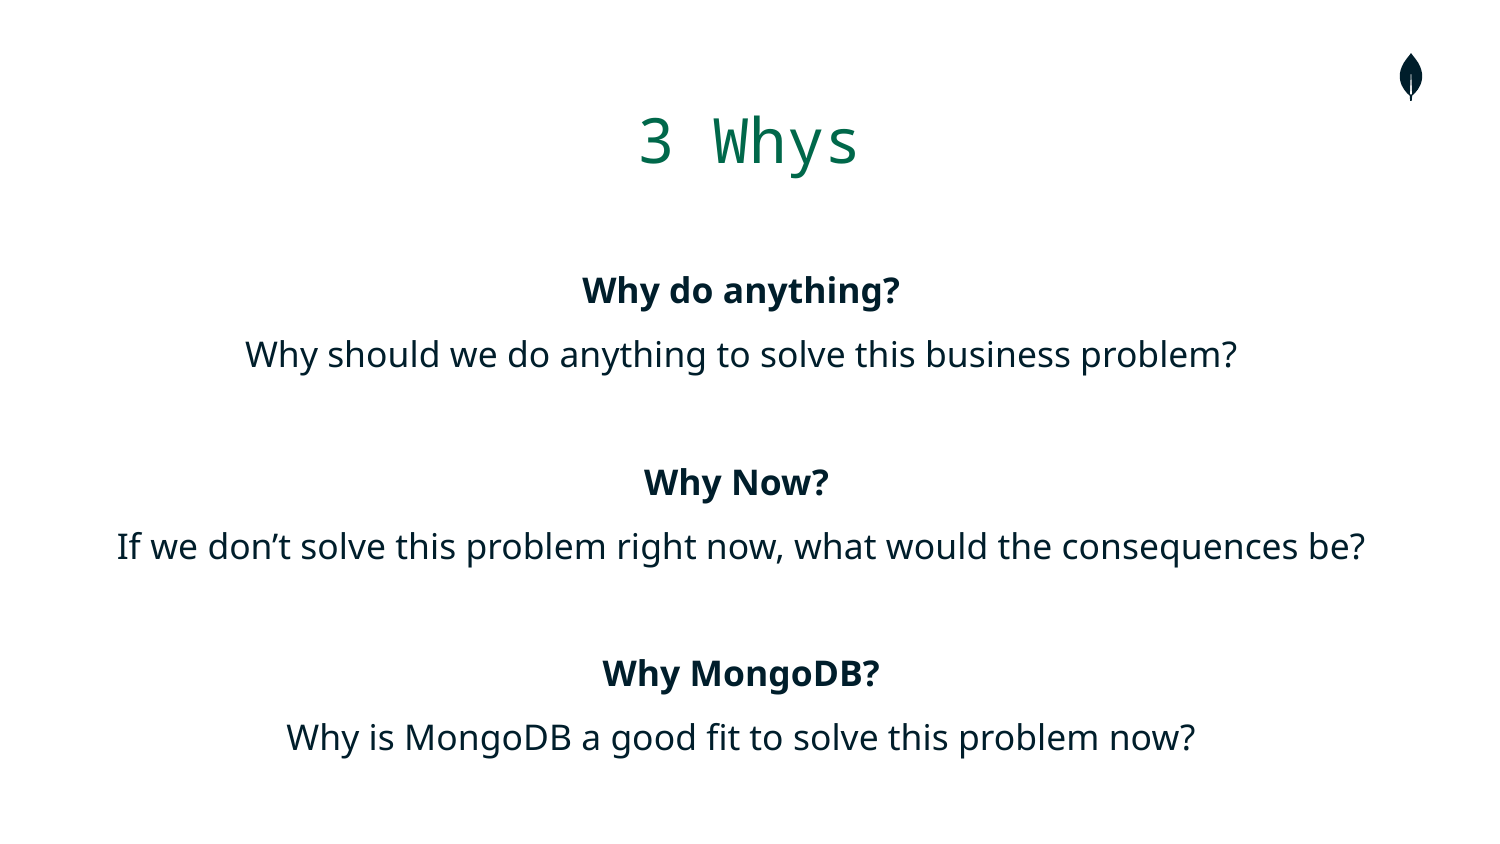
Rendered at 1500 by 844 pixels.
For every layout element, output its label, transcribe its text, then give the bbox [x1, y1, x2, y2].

title 3 Whys [174, 101, 1326, 177]
text_box Why do anything? Why should we do anything to solve this business problem? Why Now? If we don’t solve this problem right now, what would the consequences be? Why MongoDB? Why is MongoDB a good fit to solve this problem now? [91, 241, 1374, 515]
